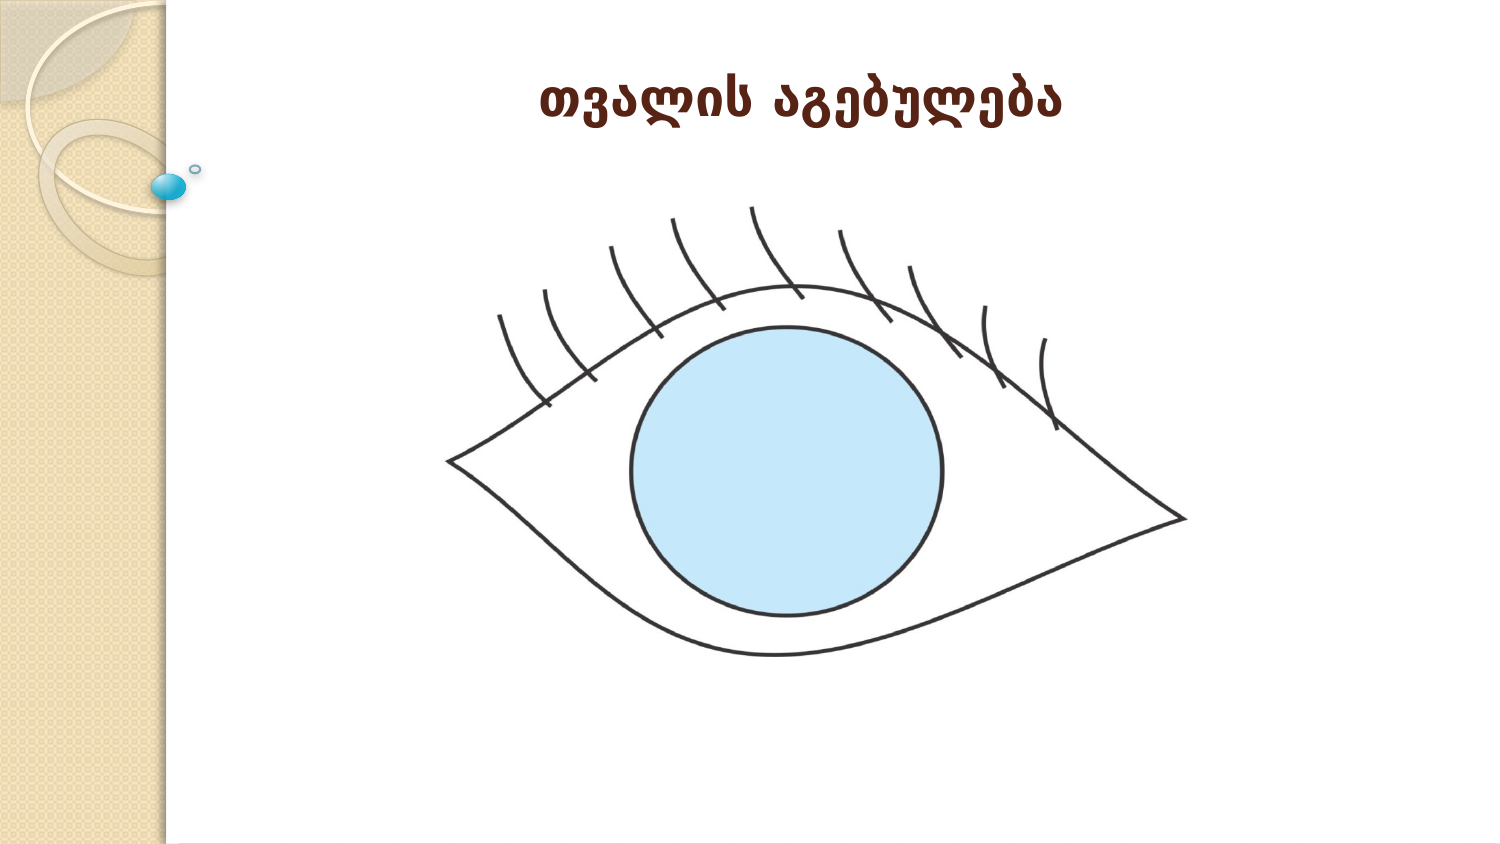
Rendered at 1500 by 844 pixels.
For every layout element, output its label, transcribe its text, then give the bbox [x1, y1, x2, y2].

title თვალის აგებულება [194, 30, 1410, 135]
picture [444, 205, 1188, 657]
